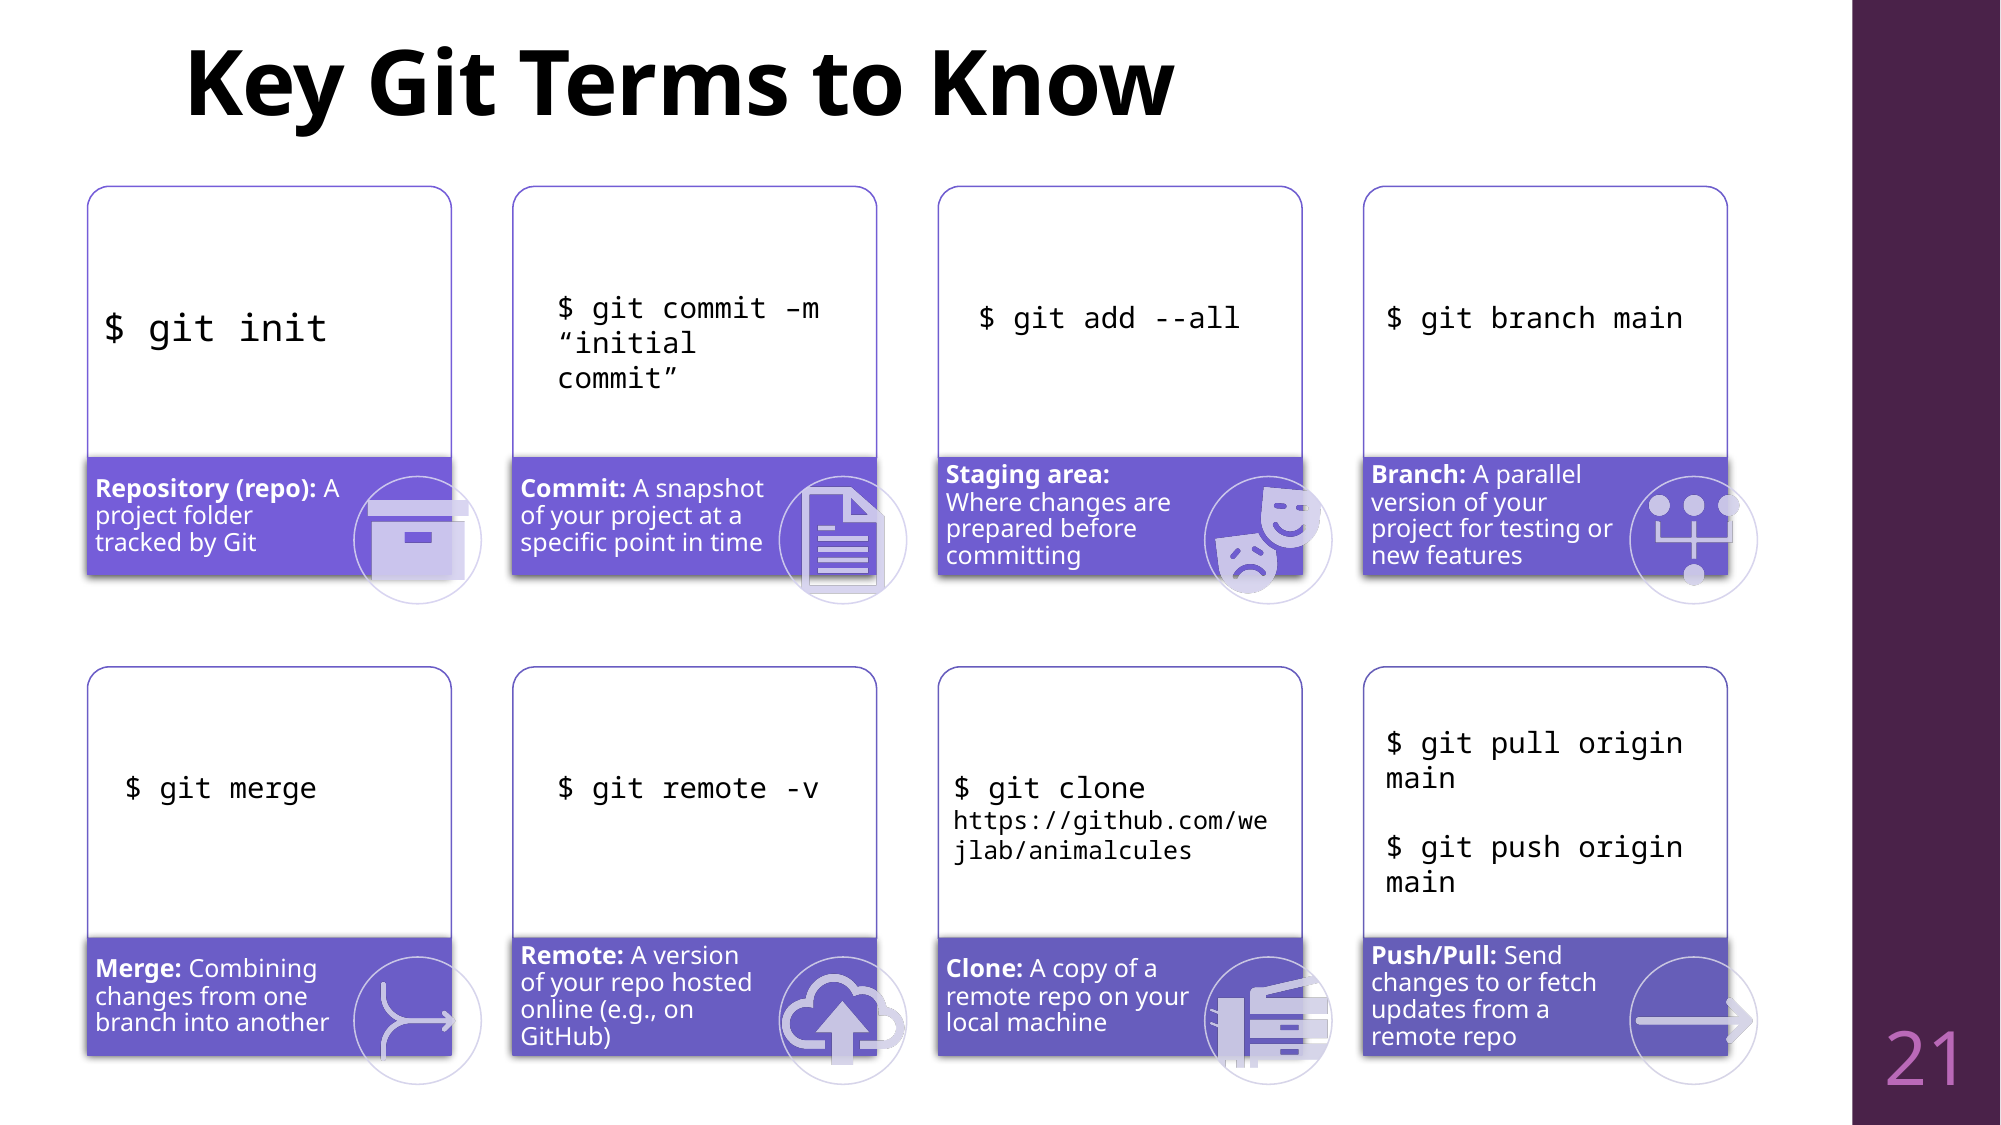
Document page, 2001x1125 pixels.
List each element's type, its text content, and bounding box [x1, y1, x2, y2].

slide_number 21 [1852, 1012, 2000, 1110]
title Key Git Terms to Know [168, 29, 1759, 143]
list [86, 174, 1759, 1096]
